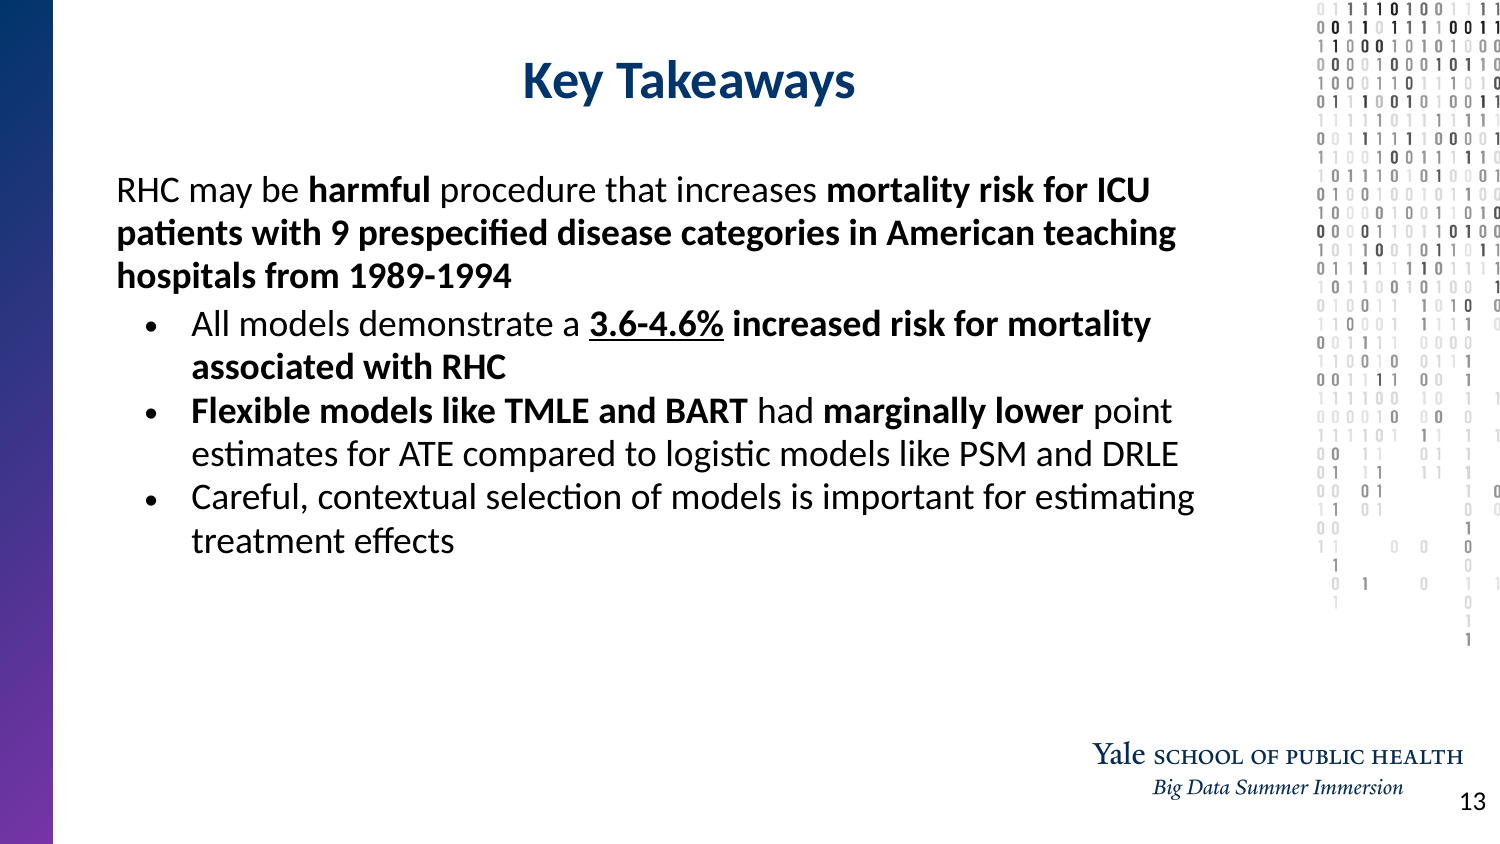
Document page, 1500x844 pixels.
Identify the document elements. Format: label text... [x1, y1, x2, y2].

title Key Takeaways [108, 22, 1272, 116]
slide_number ‹#› [1403, 779, 1494, 844]
picture [1092, 741, 1463, 800]
picture [1310, 0, 1500, 685]
list RHC may be harmful procedure that increases mortality risk for ICU patients with 9 prespecified disease categories in American teaching hospitals from 1989-1994 All models demonstrate a 3.6-4.6% increased risk for mortality associated with RHC Flexible models like TMLE and BART had marginally lower point estimates for ATE compared to logistic models like PSM and DRLE Careful, contextual selection of models is important for estimating treatment effects [108, 164, 1272, 717]
